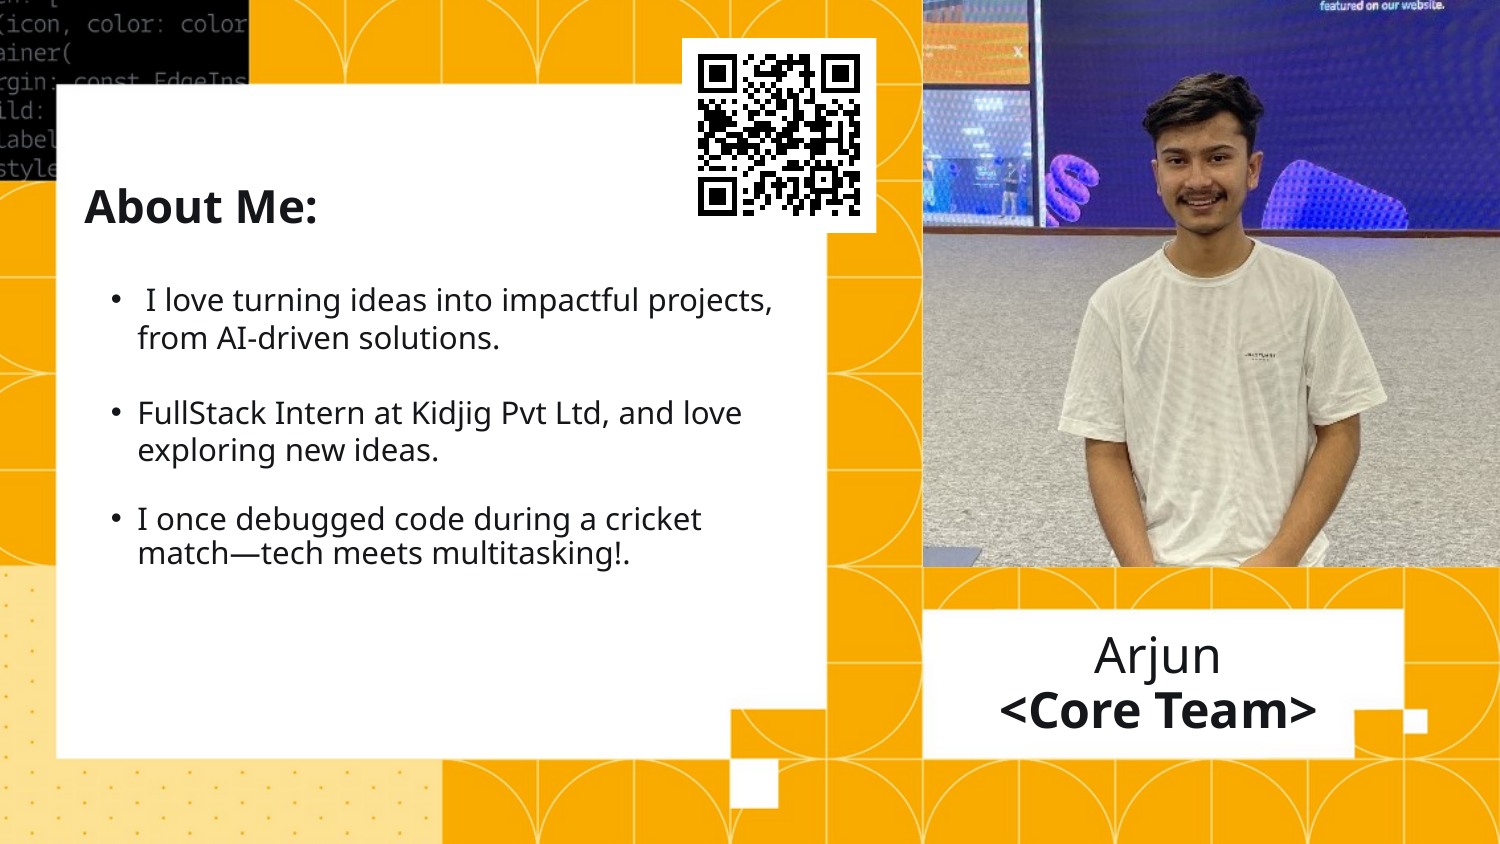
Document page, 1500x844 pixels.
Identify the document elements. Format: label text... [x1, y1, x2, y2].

text_box [923, 0, 1500, 567]
text_box Arjun <Core Team> [862, 628, 1455, 739]
text_box [0, 0, 1500, 844]
text_box About Me: I love turning ideas into impactful projects, from AI-driven solutions. FullStack Intern at Kidjig Pvt Ltd, and love exploring new ideas. I once debugged code during a cricket match—tech meets multitasking!. [84, 182, 780, 667]
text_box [681, 38, 877, 234]
